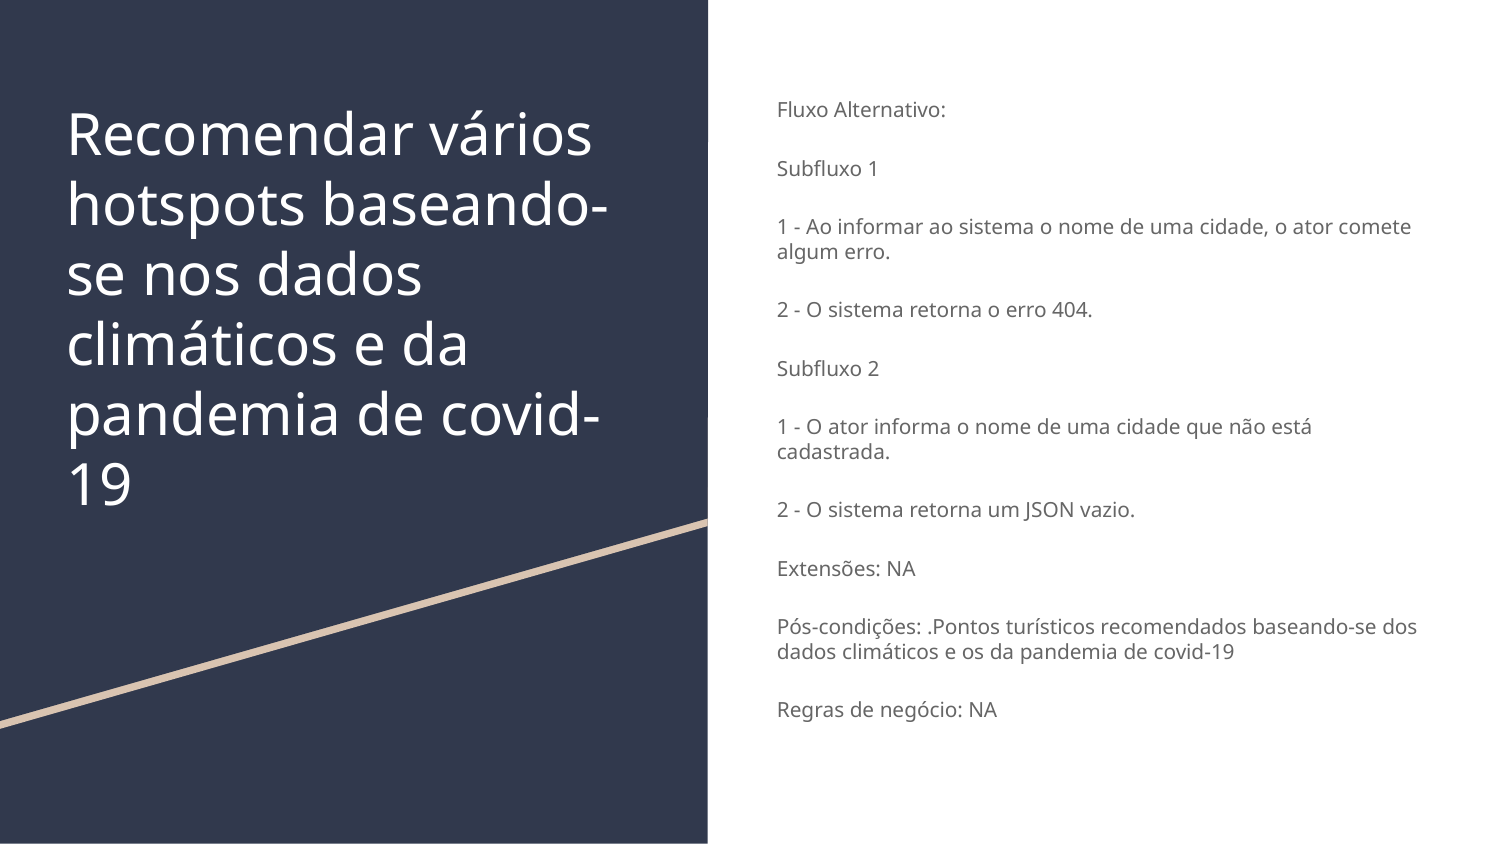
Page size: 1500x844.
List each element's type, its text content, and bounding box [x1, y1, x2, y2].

title Recomendar vários hotspots baseando-se nos dados climáticos e da pandemia de covid-19 [51, 82, 660, 537]
list Fluxo Alternativo: Subfluxo 1 1 - Ao informar ao sistema o nome de uma cidade, o ator comete algum erro. 2 - O sistema retorna o erro 404. Subfluxo 2 1 - O ator informa o nome de uma cidade que não está cadastrada. 2 - O sistema retorna um JSON vazio. Extensões:​ NA Pós-condições: .​Pontos turísticos recomendados baseando-se dos dados climáticos e os da pandemia de covid-19 Regras de negócio: NA [761, 82, 1446, 755]
